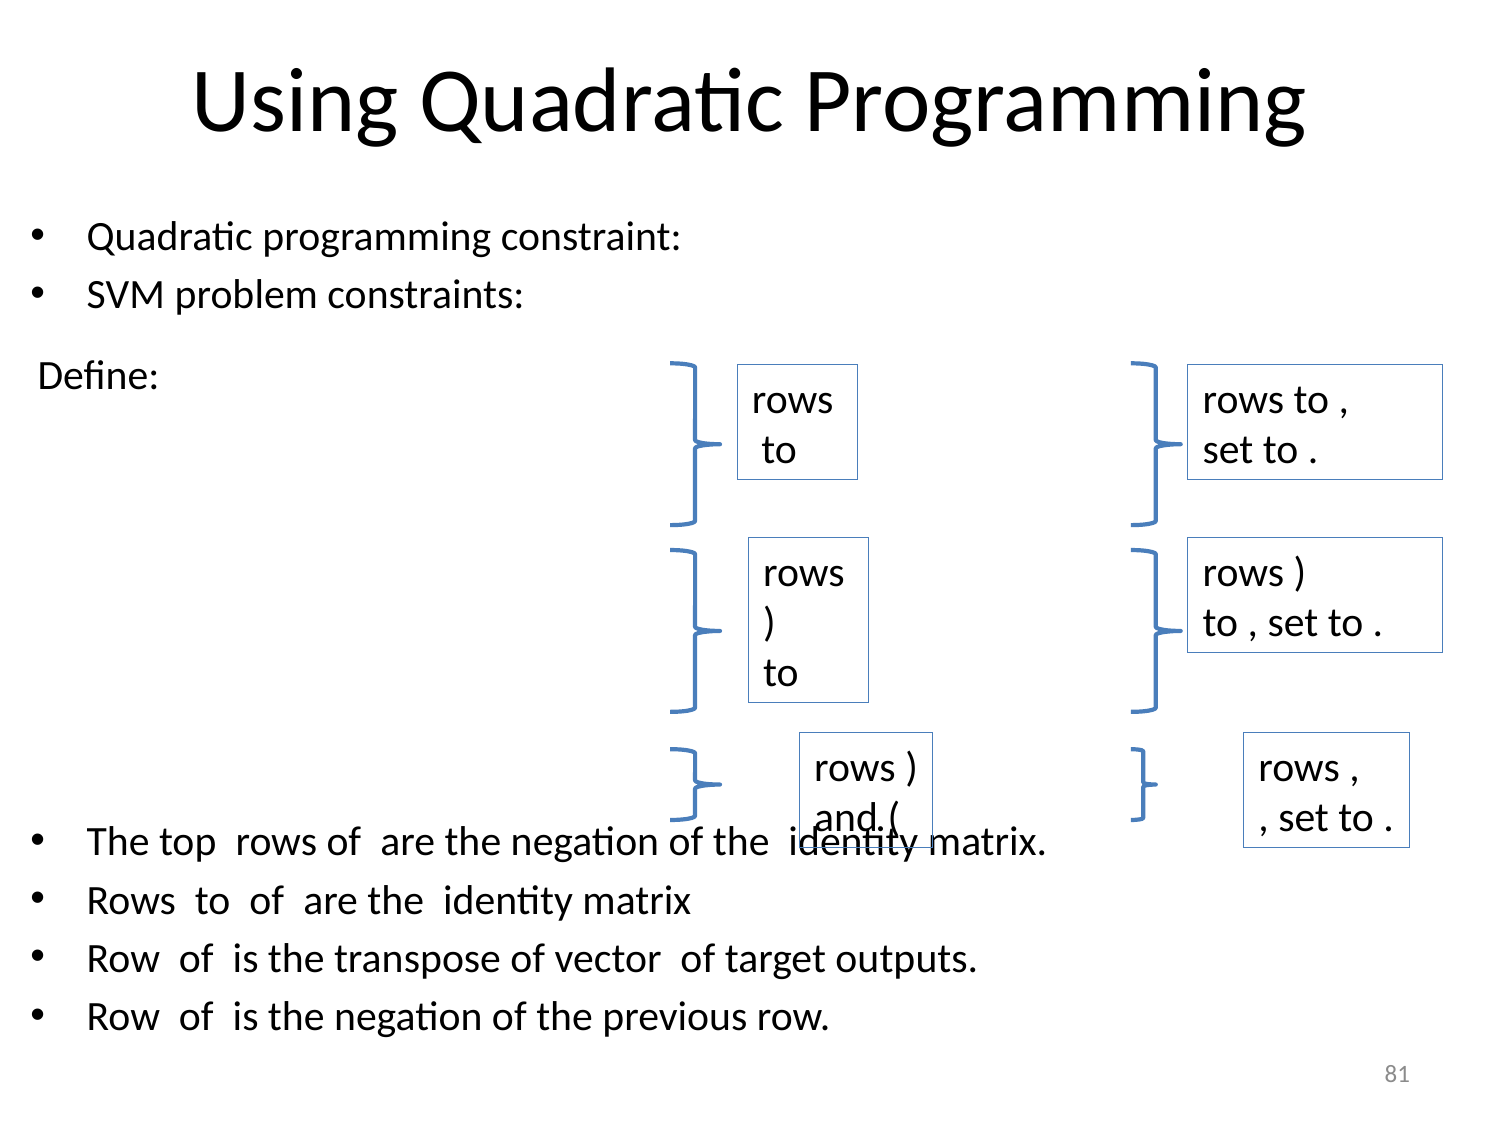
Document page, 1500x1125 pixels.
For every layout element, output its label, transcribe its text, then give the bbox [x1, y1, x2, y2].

slide_number 81 [1074, 1042, 1425, 1103]
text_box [22, 340, 1485, 850]
title Using Quadratic Programming [75, 24, 1425, 164]
